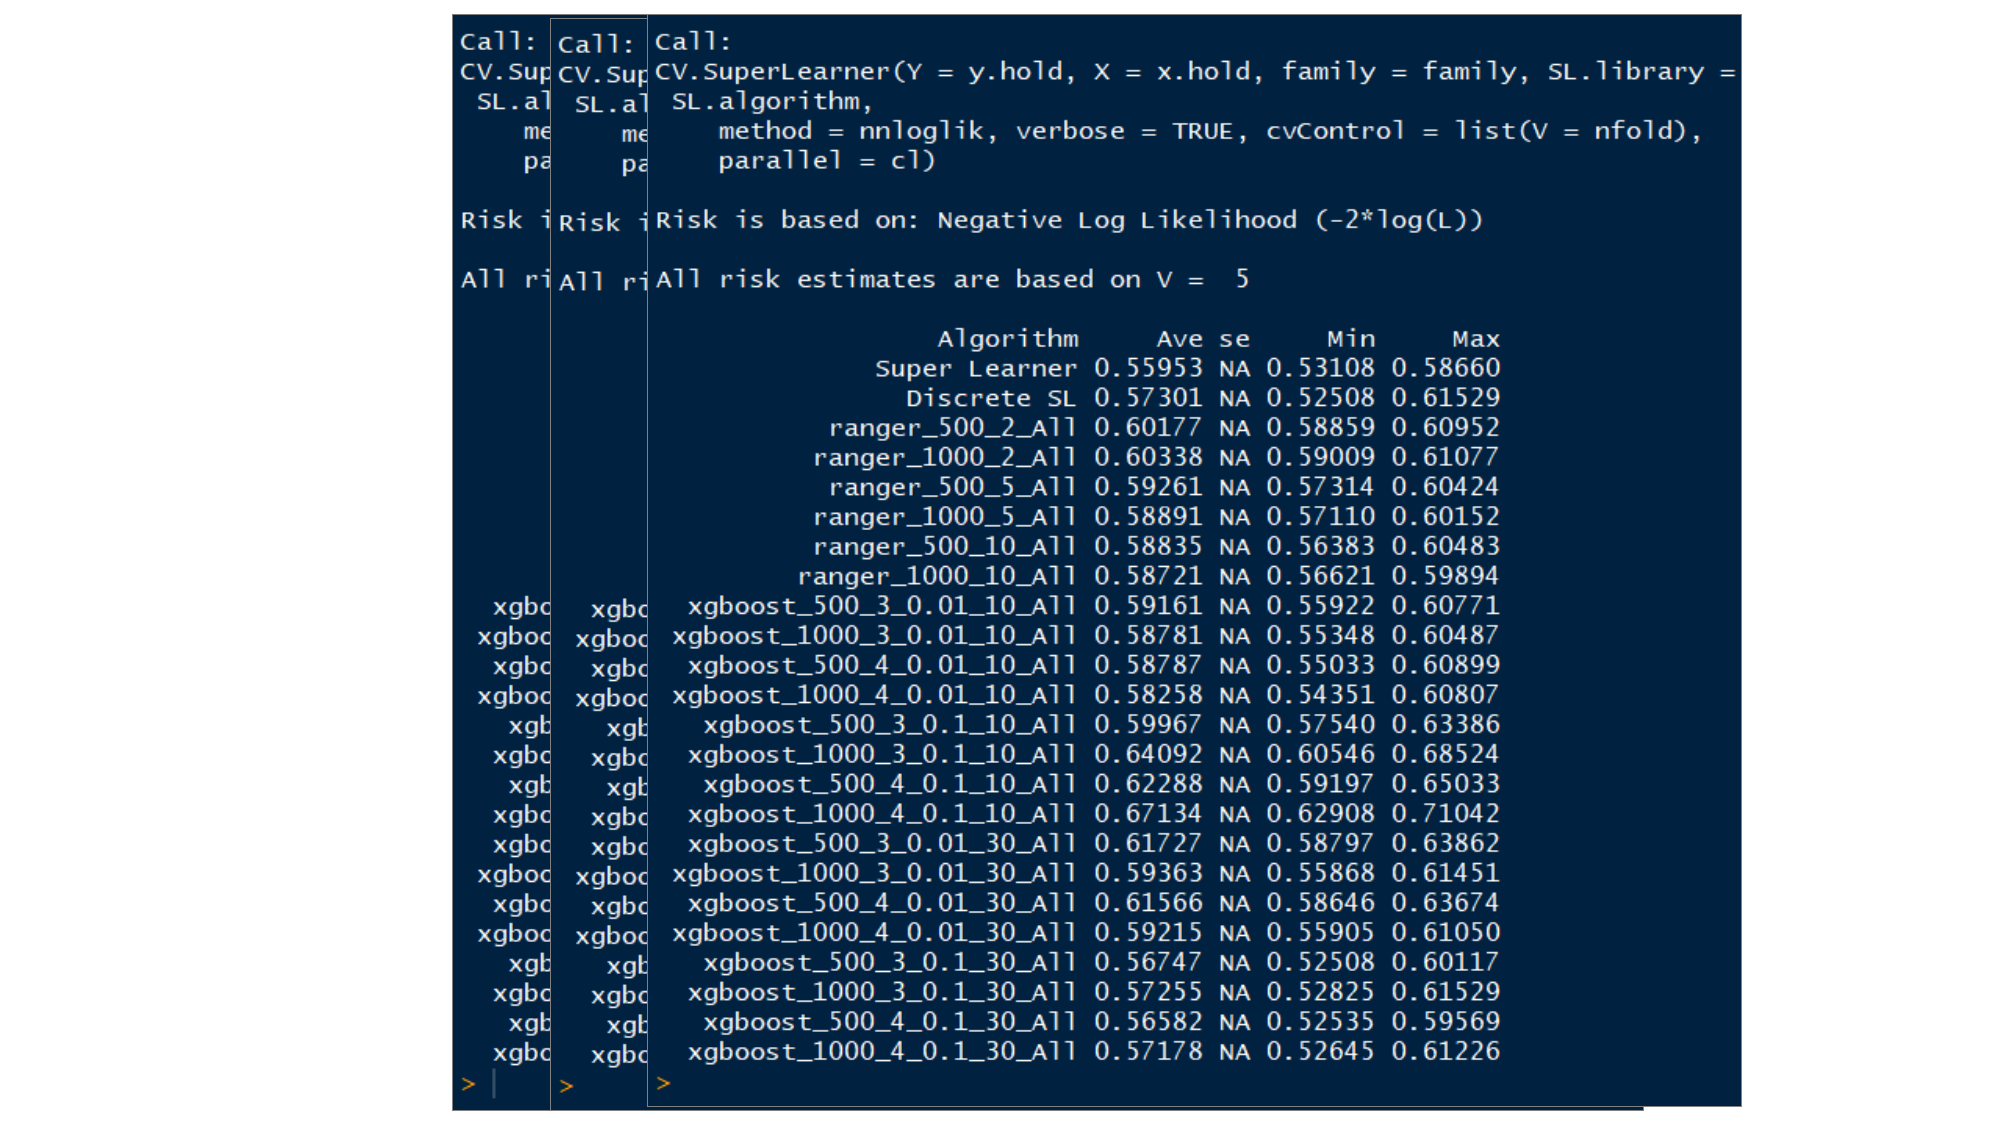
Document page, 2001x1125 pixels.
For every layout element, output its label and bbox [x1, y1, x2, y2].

picture [452, 14, 1742, 1111]
